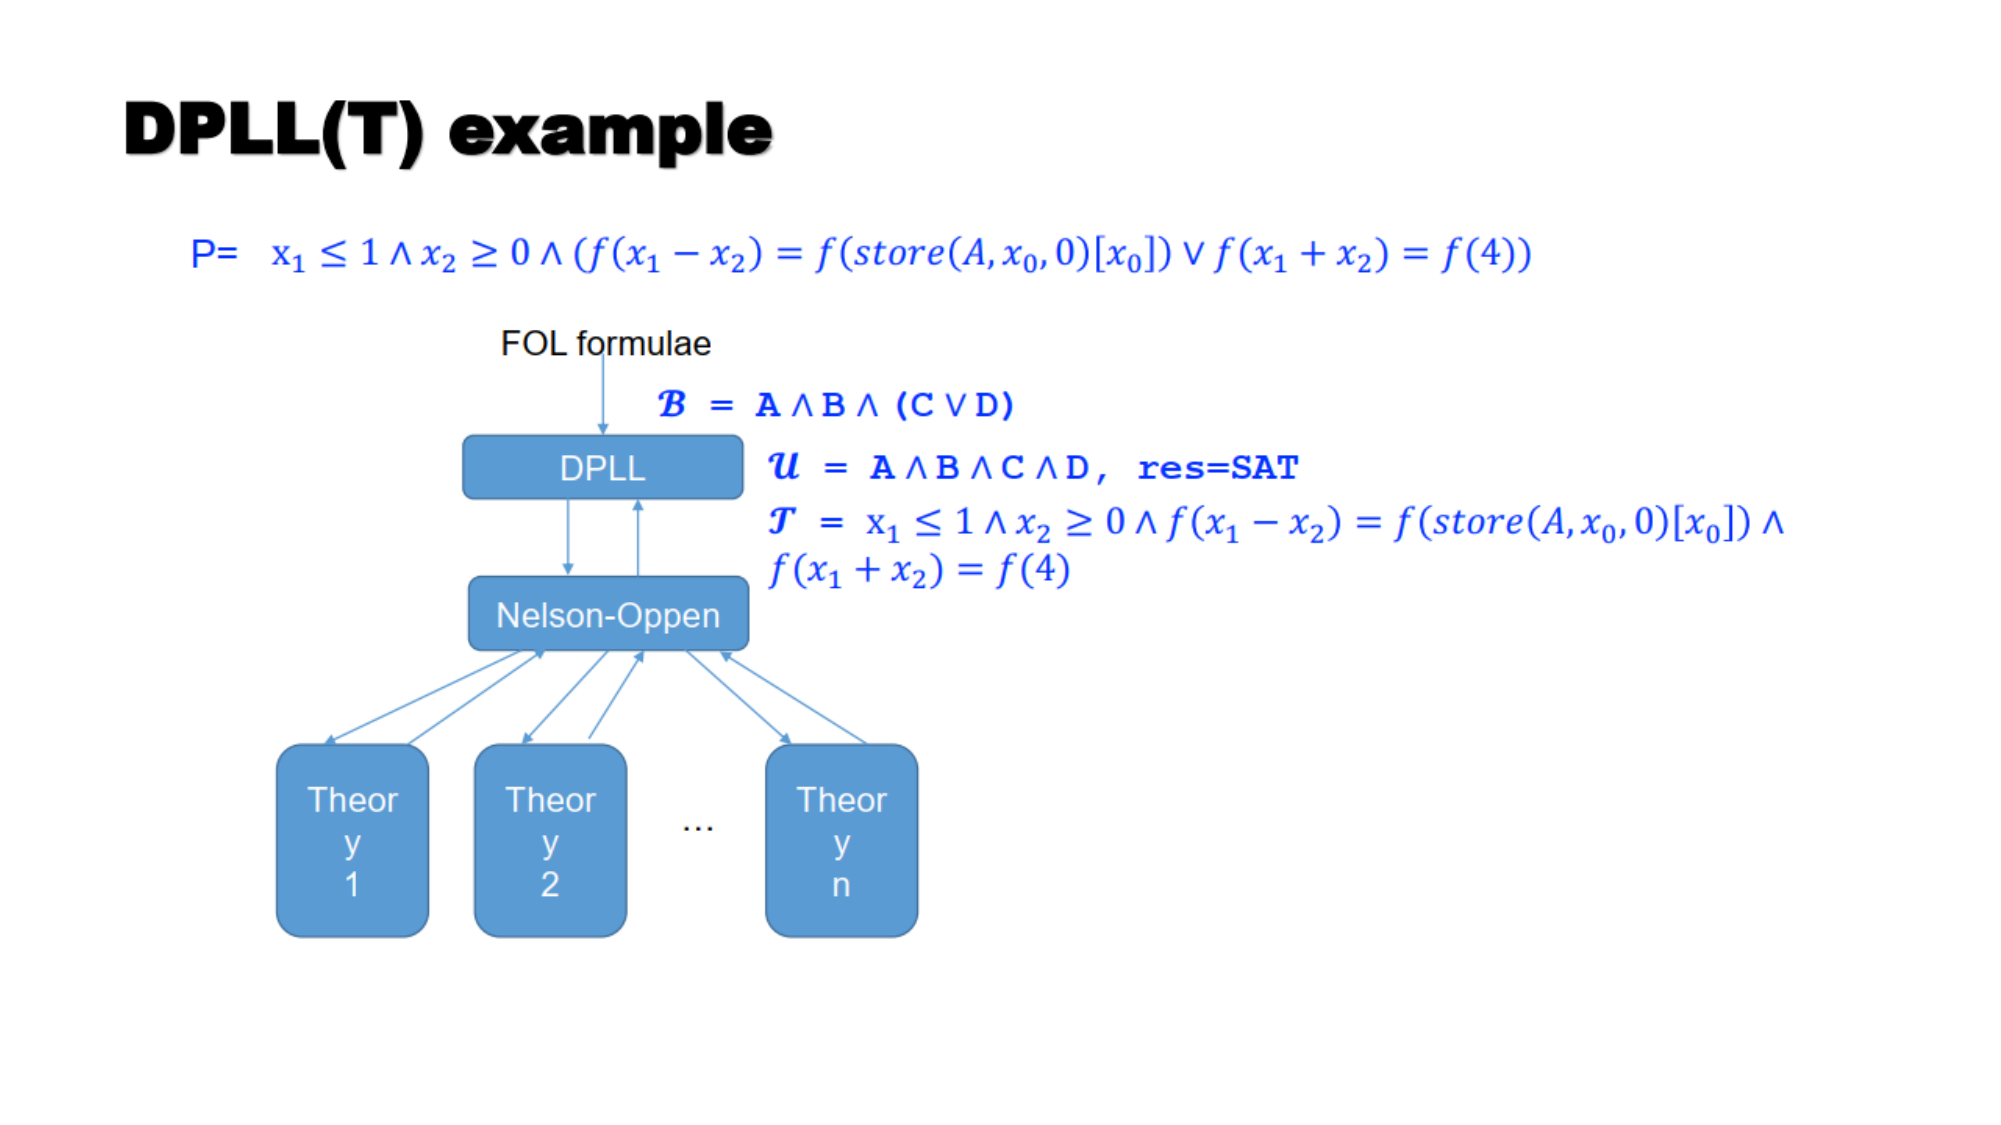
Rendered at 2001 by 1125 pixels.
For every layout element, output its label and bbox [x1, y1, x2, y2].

picture [17, 0, 1831, 1017]
